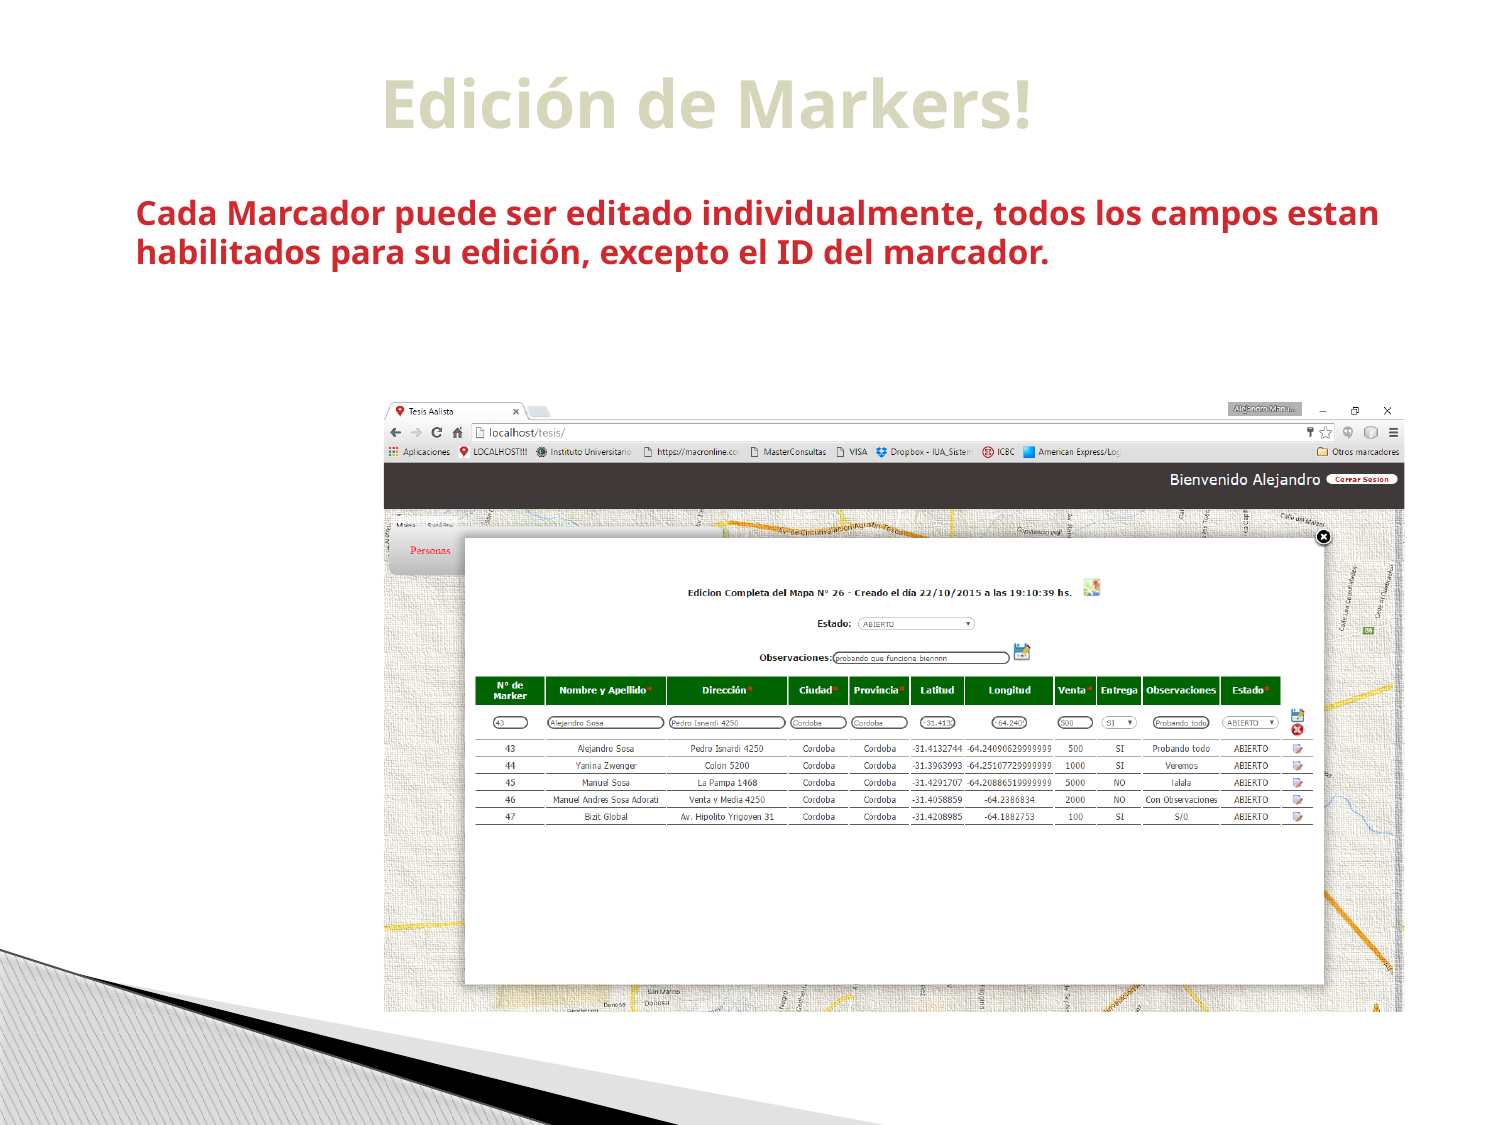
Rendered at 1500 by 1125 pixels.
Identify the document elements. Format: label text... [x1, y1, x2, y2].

picture [383, 373, 1405, 1012]
text_box Cada Marcador puede ser editado individualmente, todos los campos estan habilitados para su edición, excepto el ID del marcador. [120, 184, 1433, 397]
text_box Edición de Markers! [365, 54, 1048, 150]
